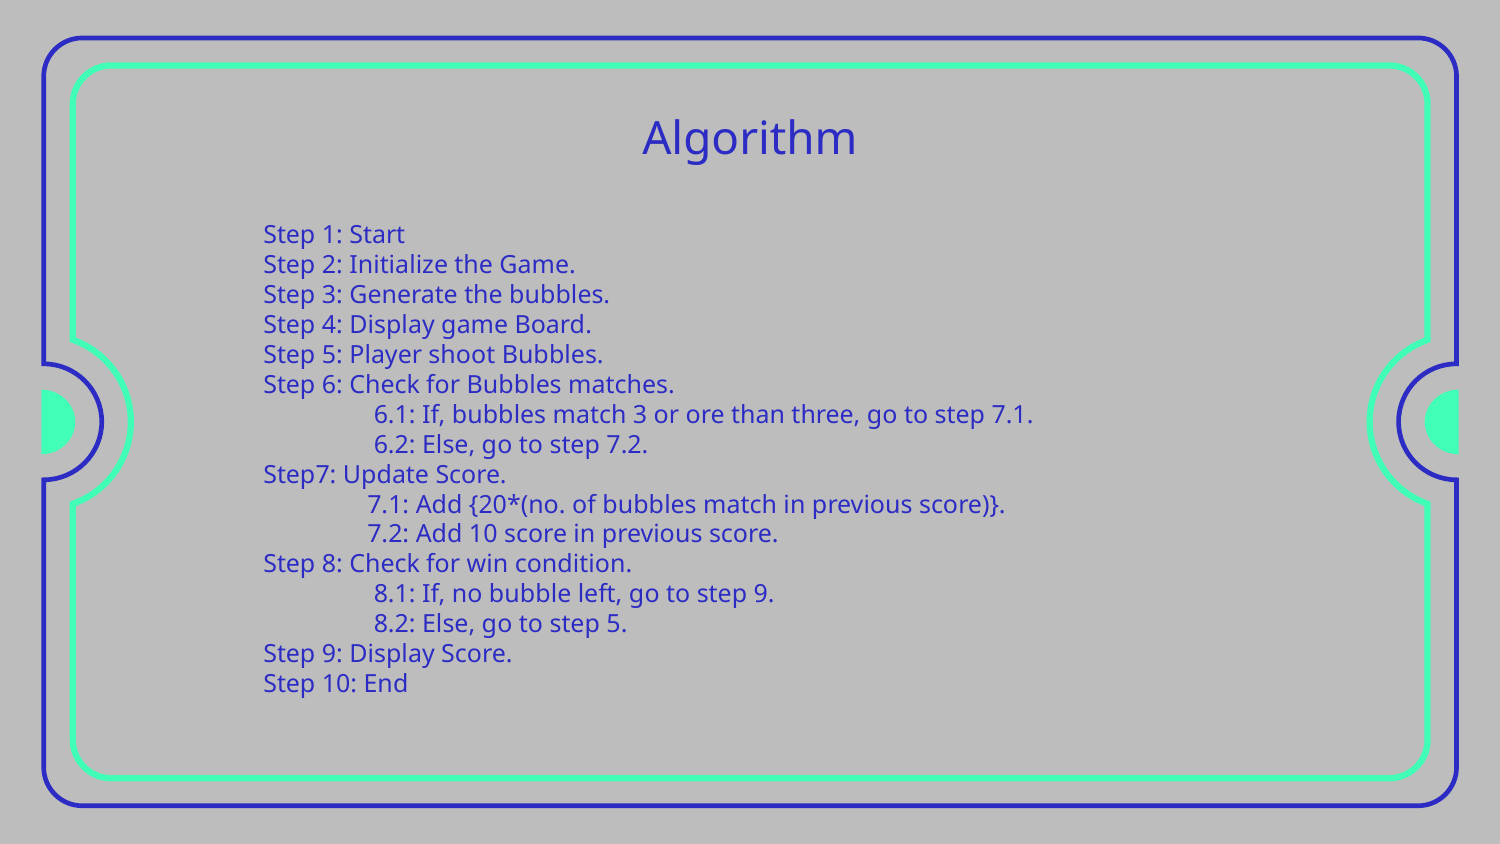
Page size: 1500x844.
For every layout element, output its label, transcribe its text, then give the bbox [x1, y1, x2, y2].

title Algorithm [118, 93, 1382, 188]
subtitle Step 1: Start Step 2: Initialize the Game. Step 3: Generate the bubbles. Step 4: Display game Board. Step 5: Player shoot Bubbles. Step 6: Check for Bubbles matches. 6.1: If, bubbles match 3 or ore than three, go to step 7.1. 6.2: Else, go to step 7.2. Step7: Update Score. 7.1: Add {20*(no. of bubbles match in previous score)}. 7.2: Add 10 score in previous score. Step 8: Check for win condition. 8.1: If, no bubble left, go to step 9. 8.2: Else, go to step 5. Step 9: Display Score. Step 10: End [225, 187, 1182, 713]
